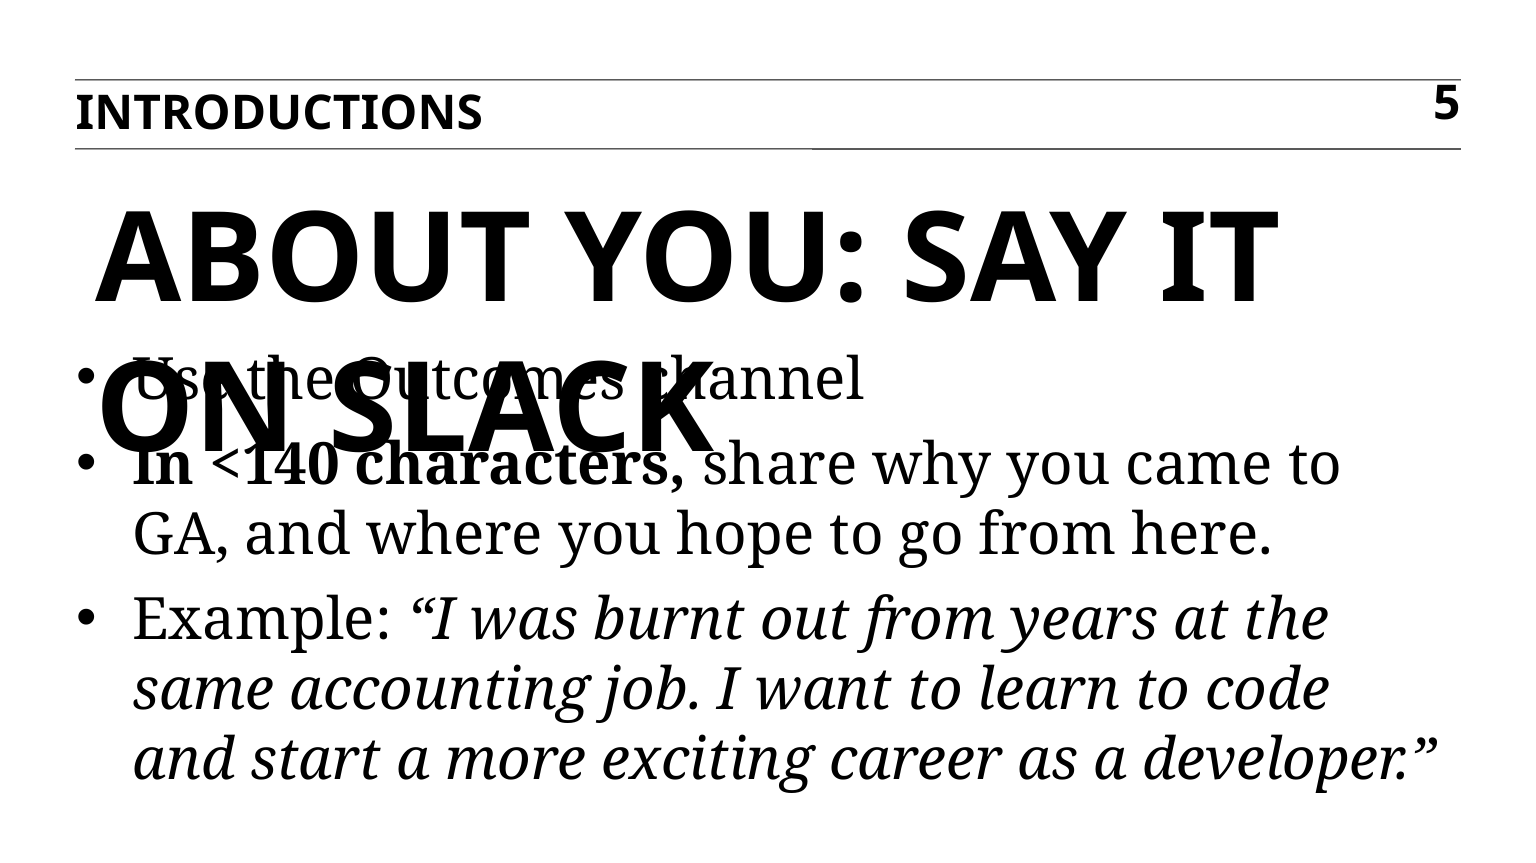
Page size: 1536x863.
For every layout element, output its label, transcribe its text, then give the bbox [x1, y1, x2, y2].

text_box ABOUT YOU: SAY IT ON SLACK [80, 168, 1461, 484]
list Use the Outcomes channel In <140 characters, share why you came to GA, and where you hope to go from here. Example: “I was burnt out from years at the same accounting job. I want to learn to code and start a more exciting career as a developer.” [76, 335, 1458, 828]
slide_number 5 [1419, 86, 1461, 138]
list Introductions [60, 81, 1231, 132]
